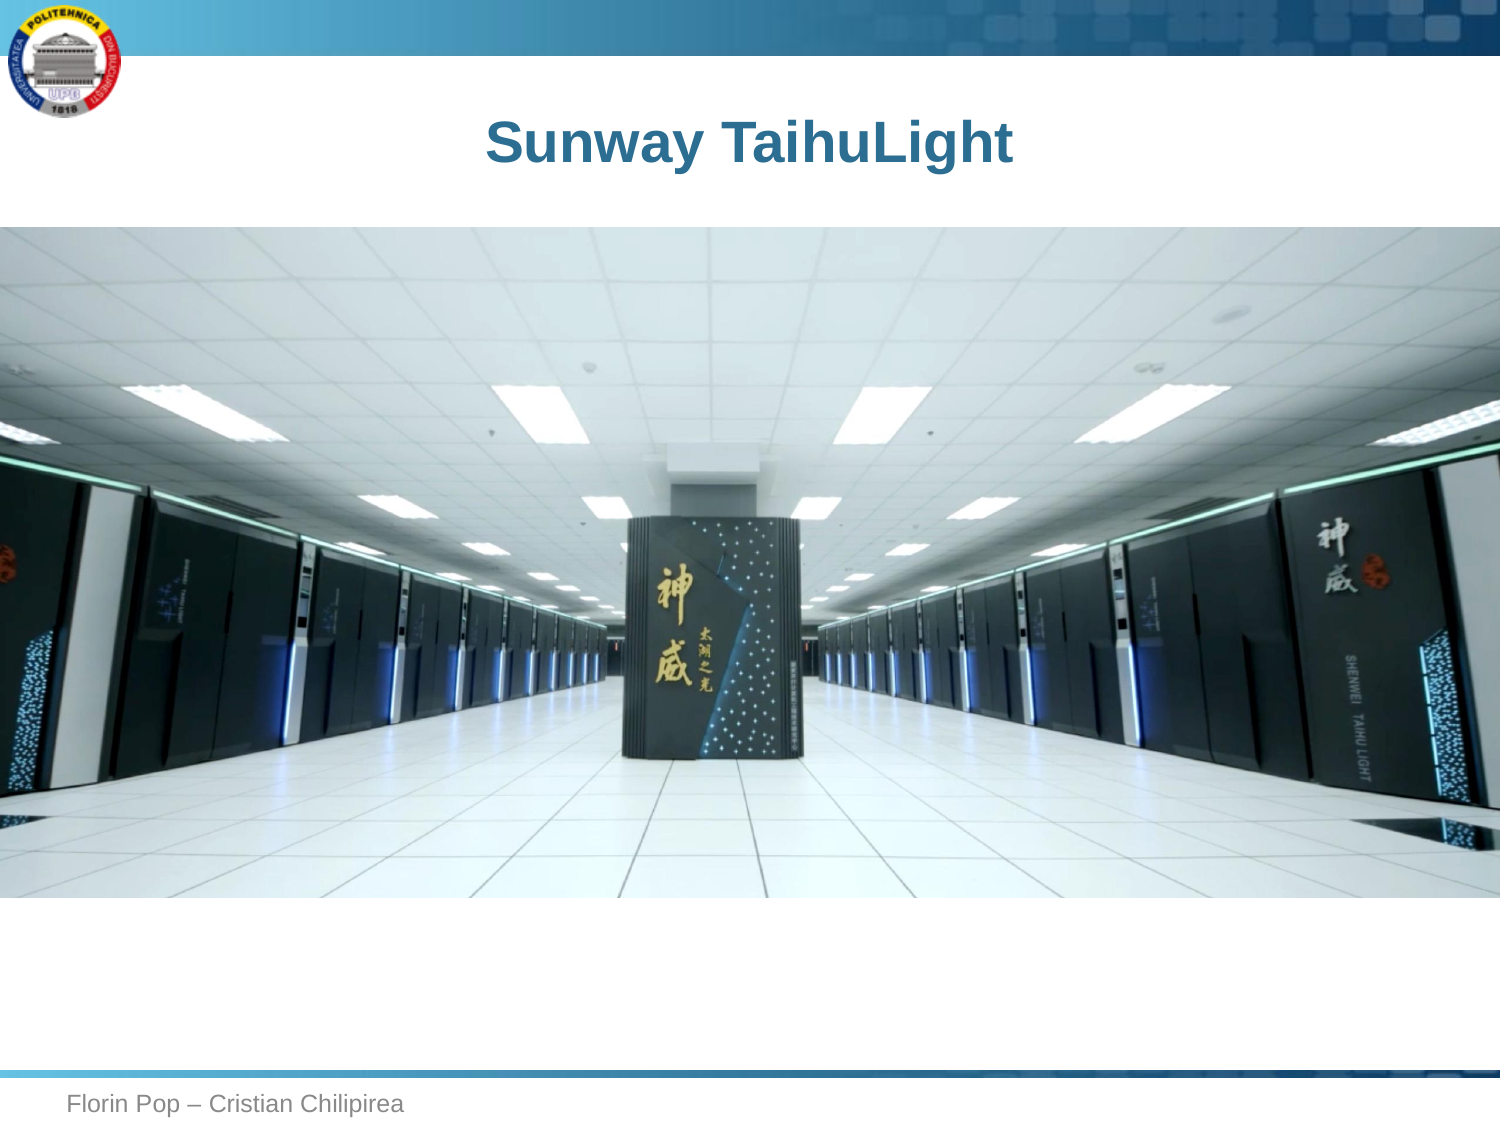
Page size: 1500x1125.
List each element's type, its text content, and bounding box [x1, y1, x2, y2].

footer Florin Pop – Cristian Chilipirea [51, 1083, 1157, 1125]
picture [0, 226, 1500, 898]
picture [0, 0, 1500, 118]
picture [0, 1070, 1500, 1078]
title Sunway TaihuLight [51, 102, 1449, 178]
